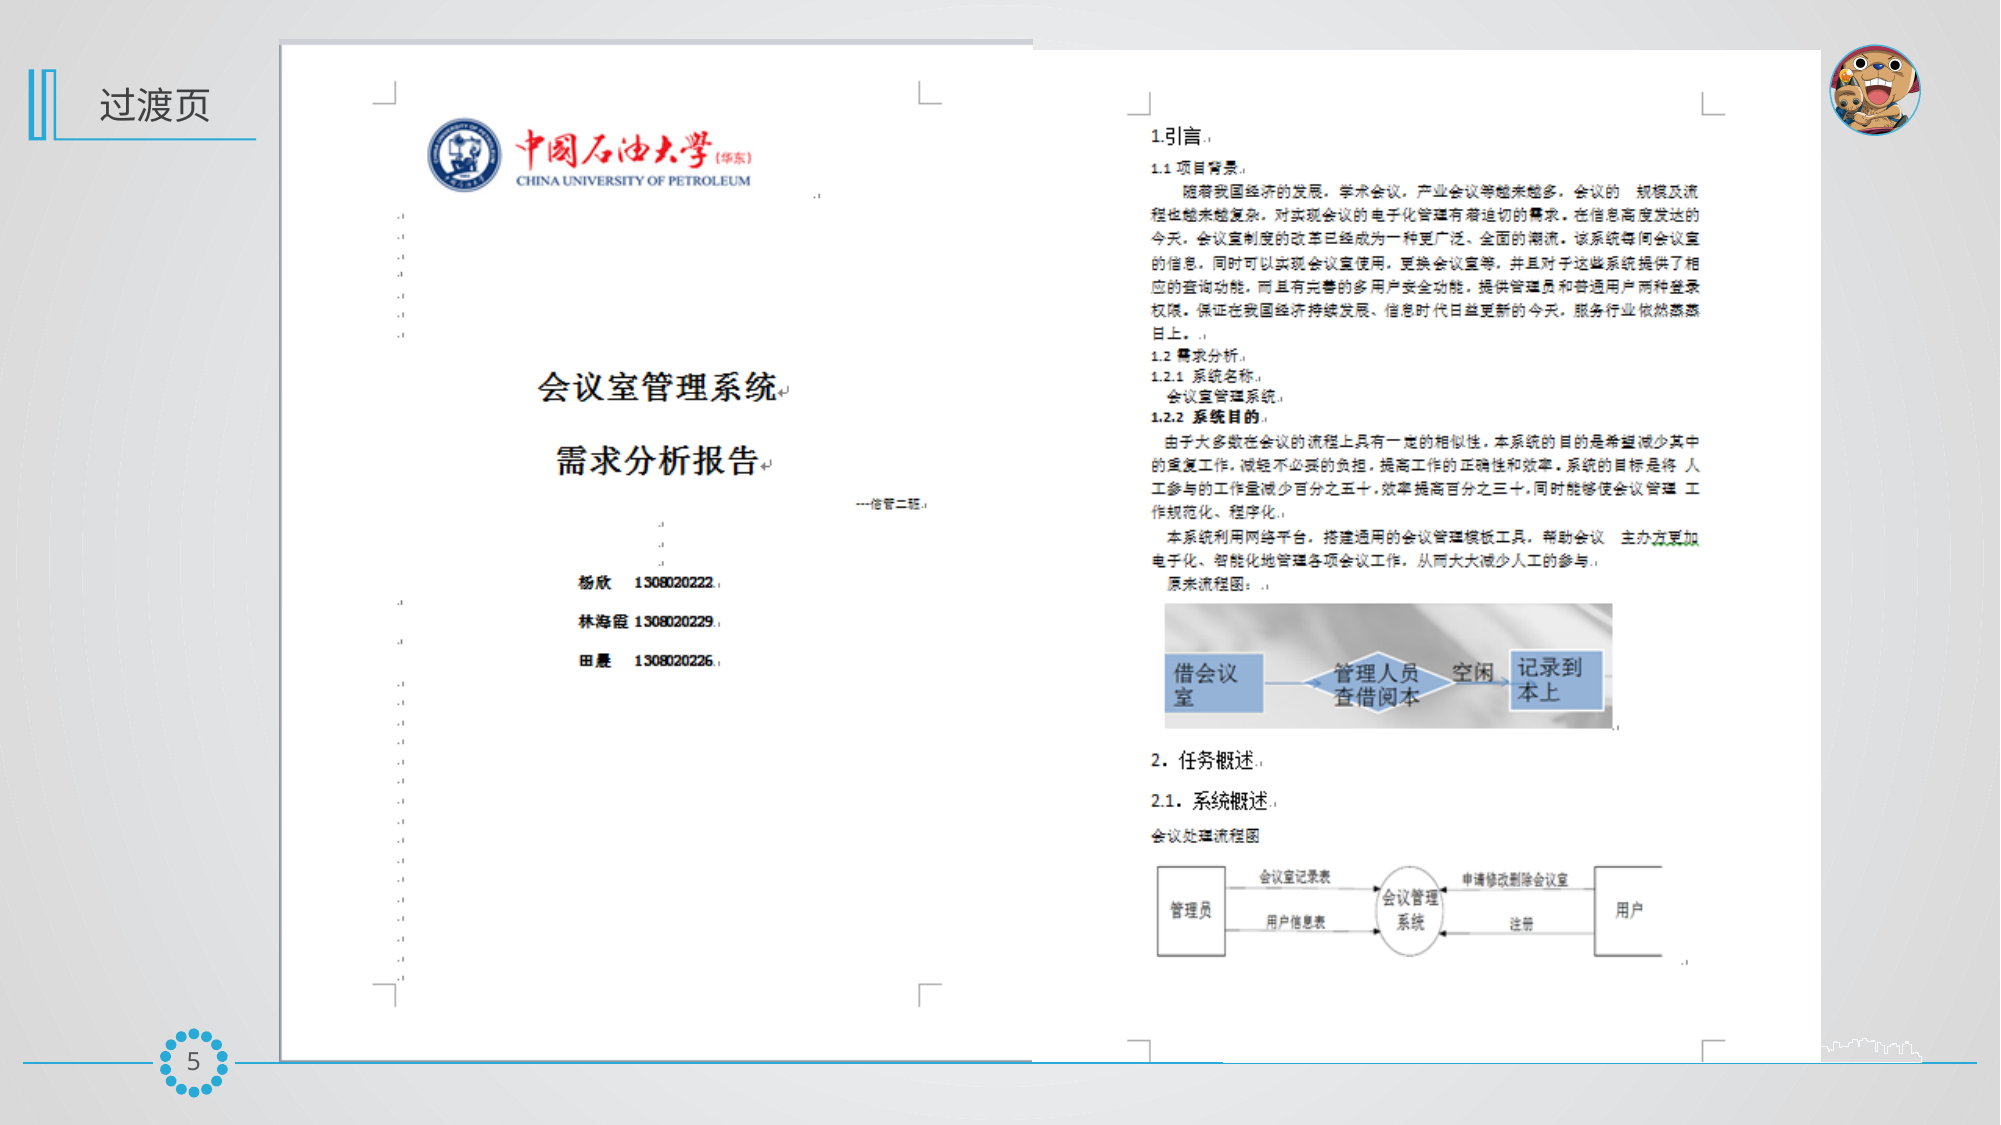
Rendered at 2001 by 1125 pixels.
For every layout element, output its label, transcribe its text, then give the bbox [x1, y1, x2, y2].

slide_number 4 [169, 1039, 218, 1086]
picture [278, 38, 1821, 1062]
picture [1831, 46, 1919, 134]
